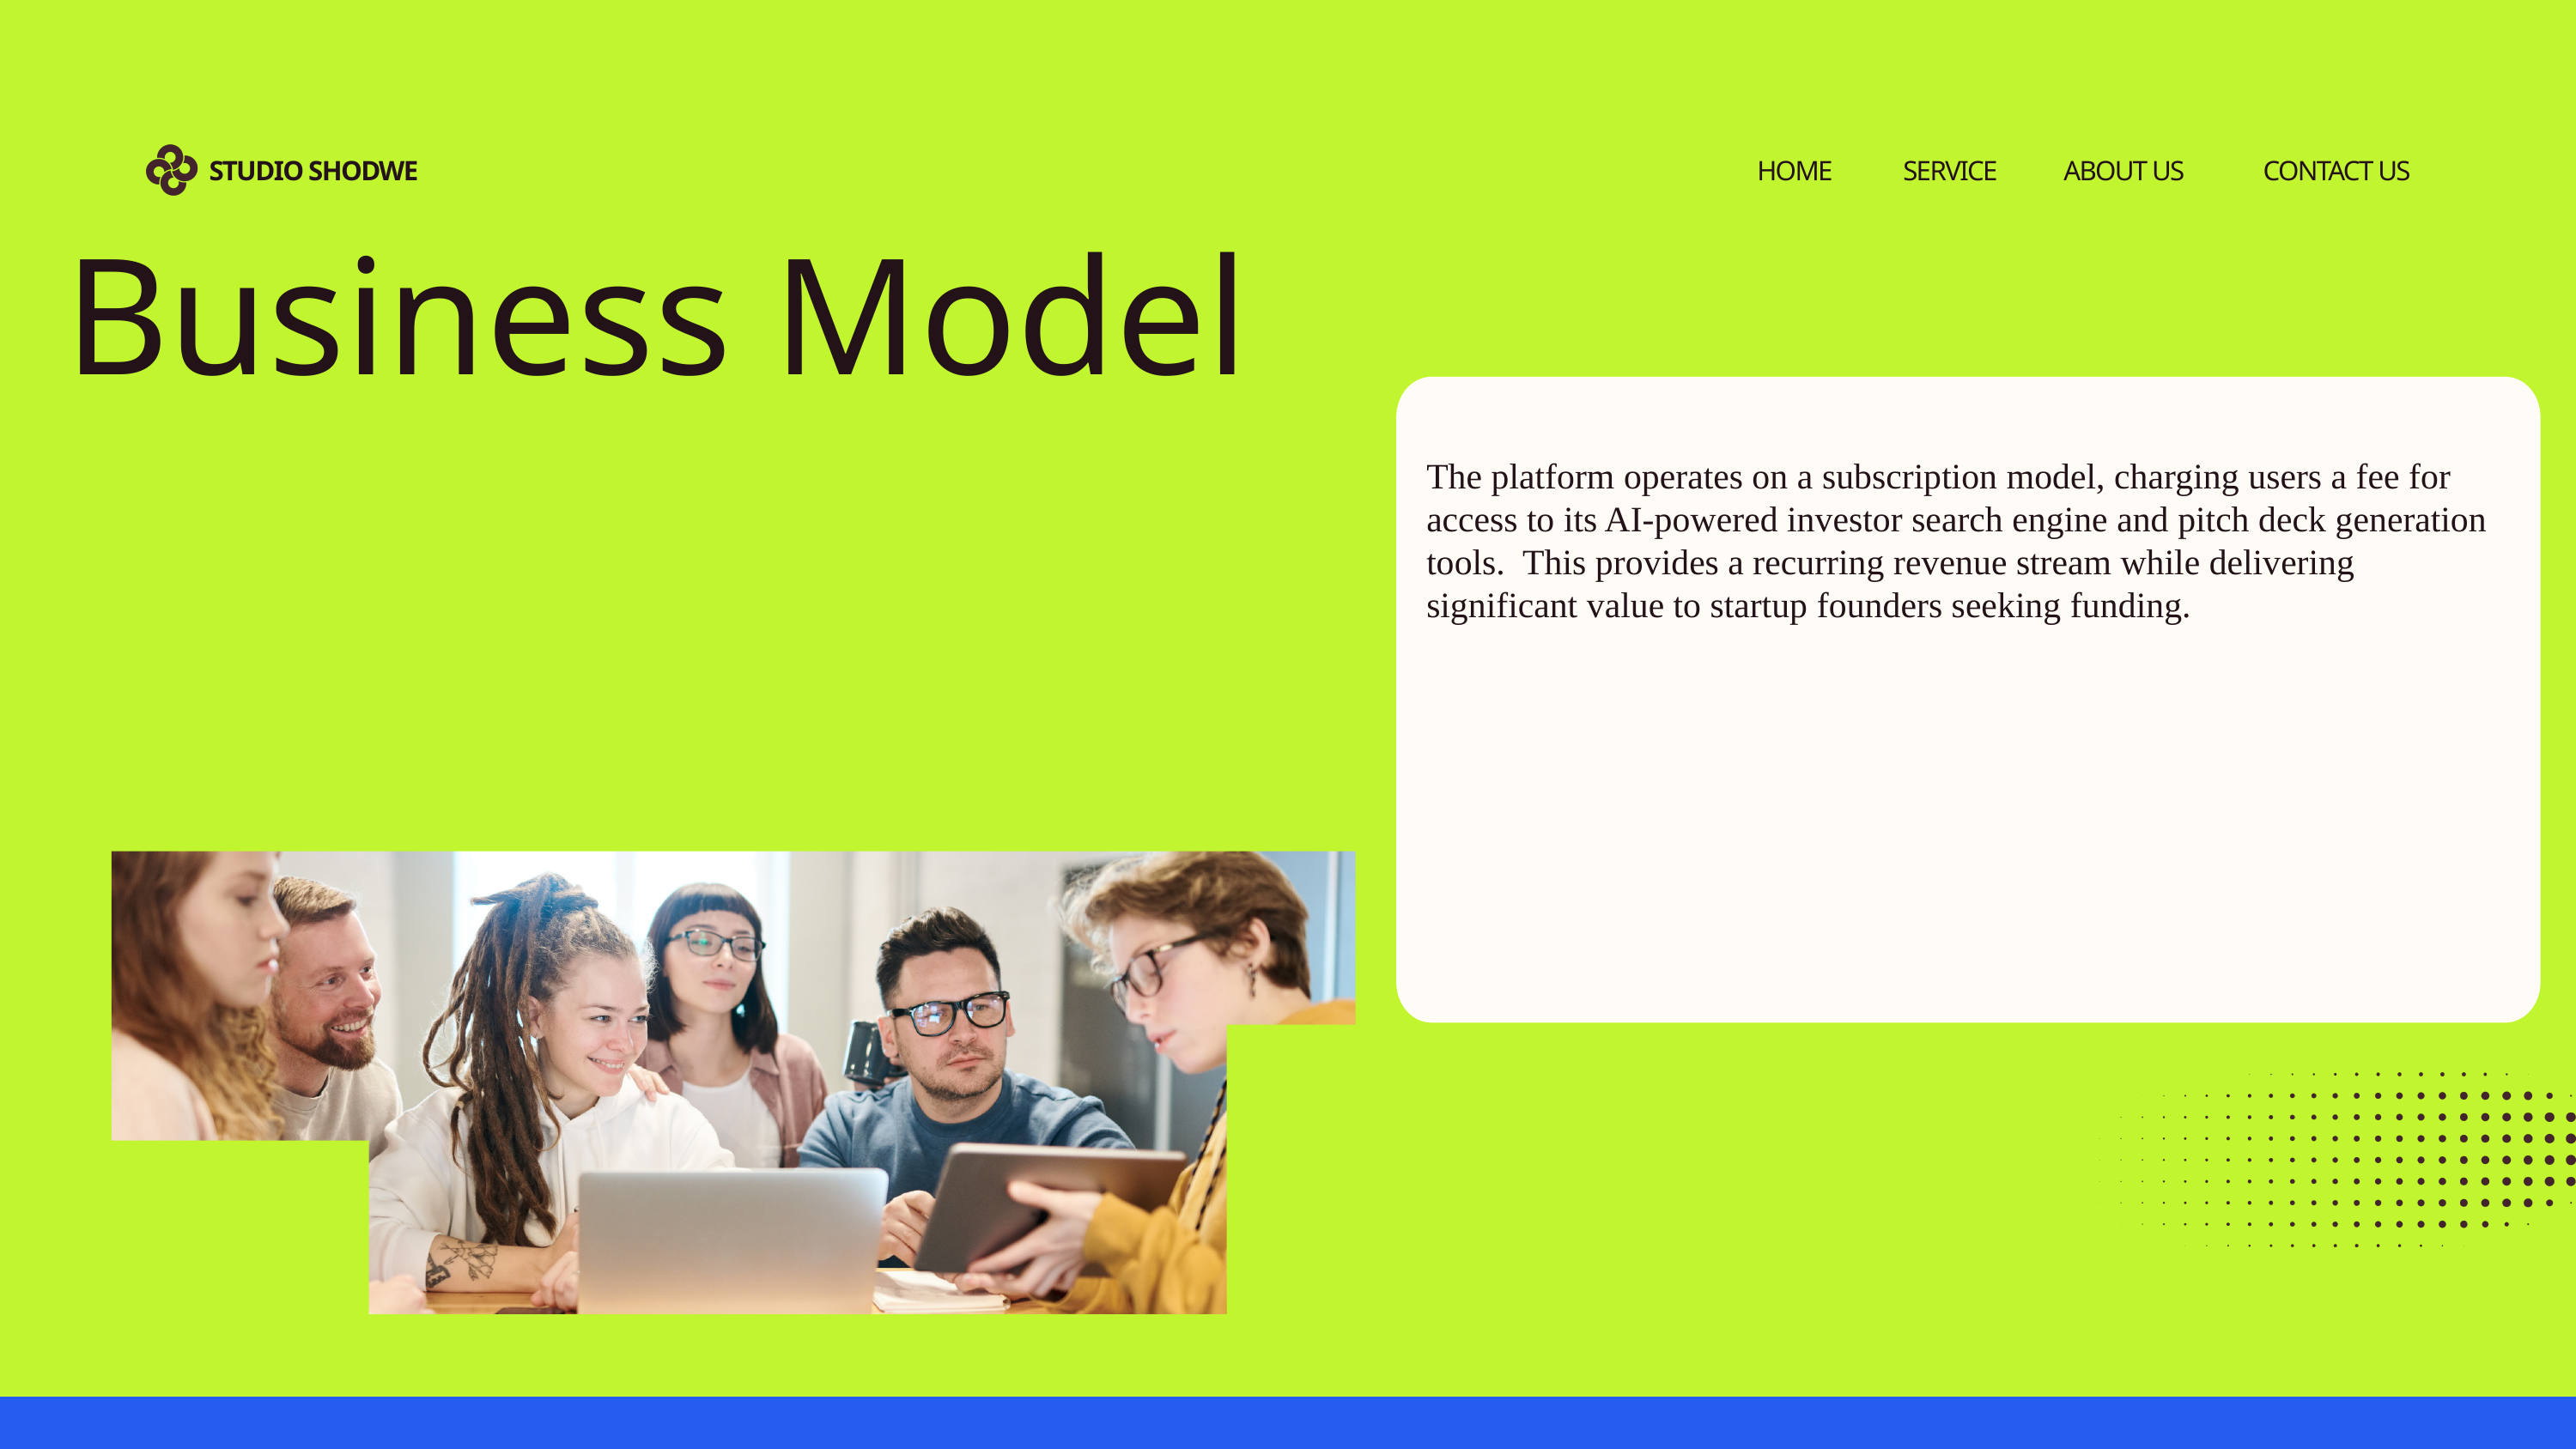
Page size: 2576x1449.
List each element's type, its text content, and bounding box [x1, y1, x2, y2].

text_box [144, 144, 198, 196]
text_box HOME [1735, 151, 1855, 186]
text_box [1395, 376, 2541, 1023]
text_box Business Model [64, 257, 1530, 407]
text_box CONTACT US [2243, 151, 2432, 186]
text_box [111, 851, 1356, 1315]
text_box [2078, 1072, 2576, 1247]
text_box ABOUT US [2046, 151, 2202, 186]
text_box SERVICE [1891, 151, 2011, 186]
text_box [0, 1396, 2576, 1449]
text_box STUDIO SHODWE [209, 151, 453, 186]
